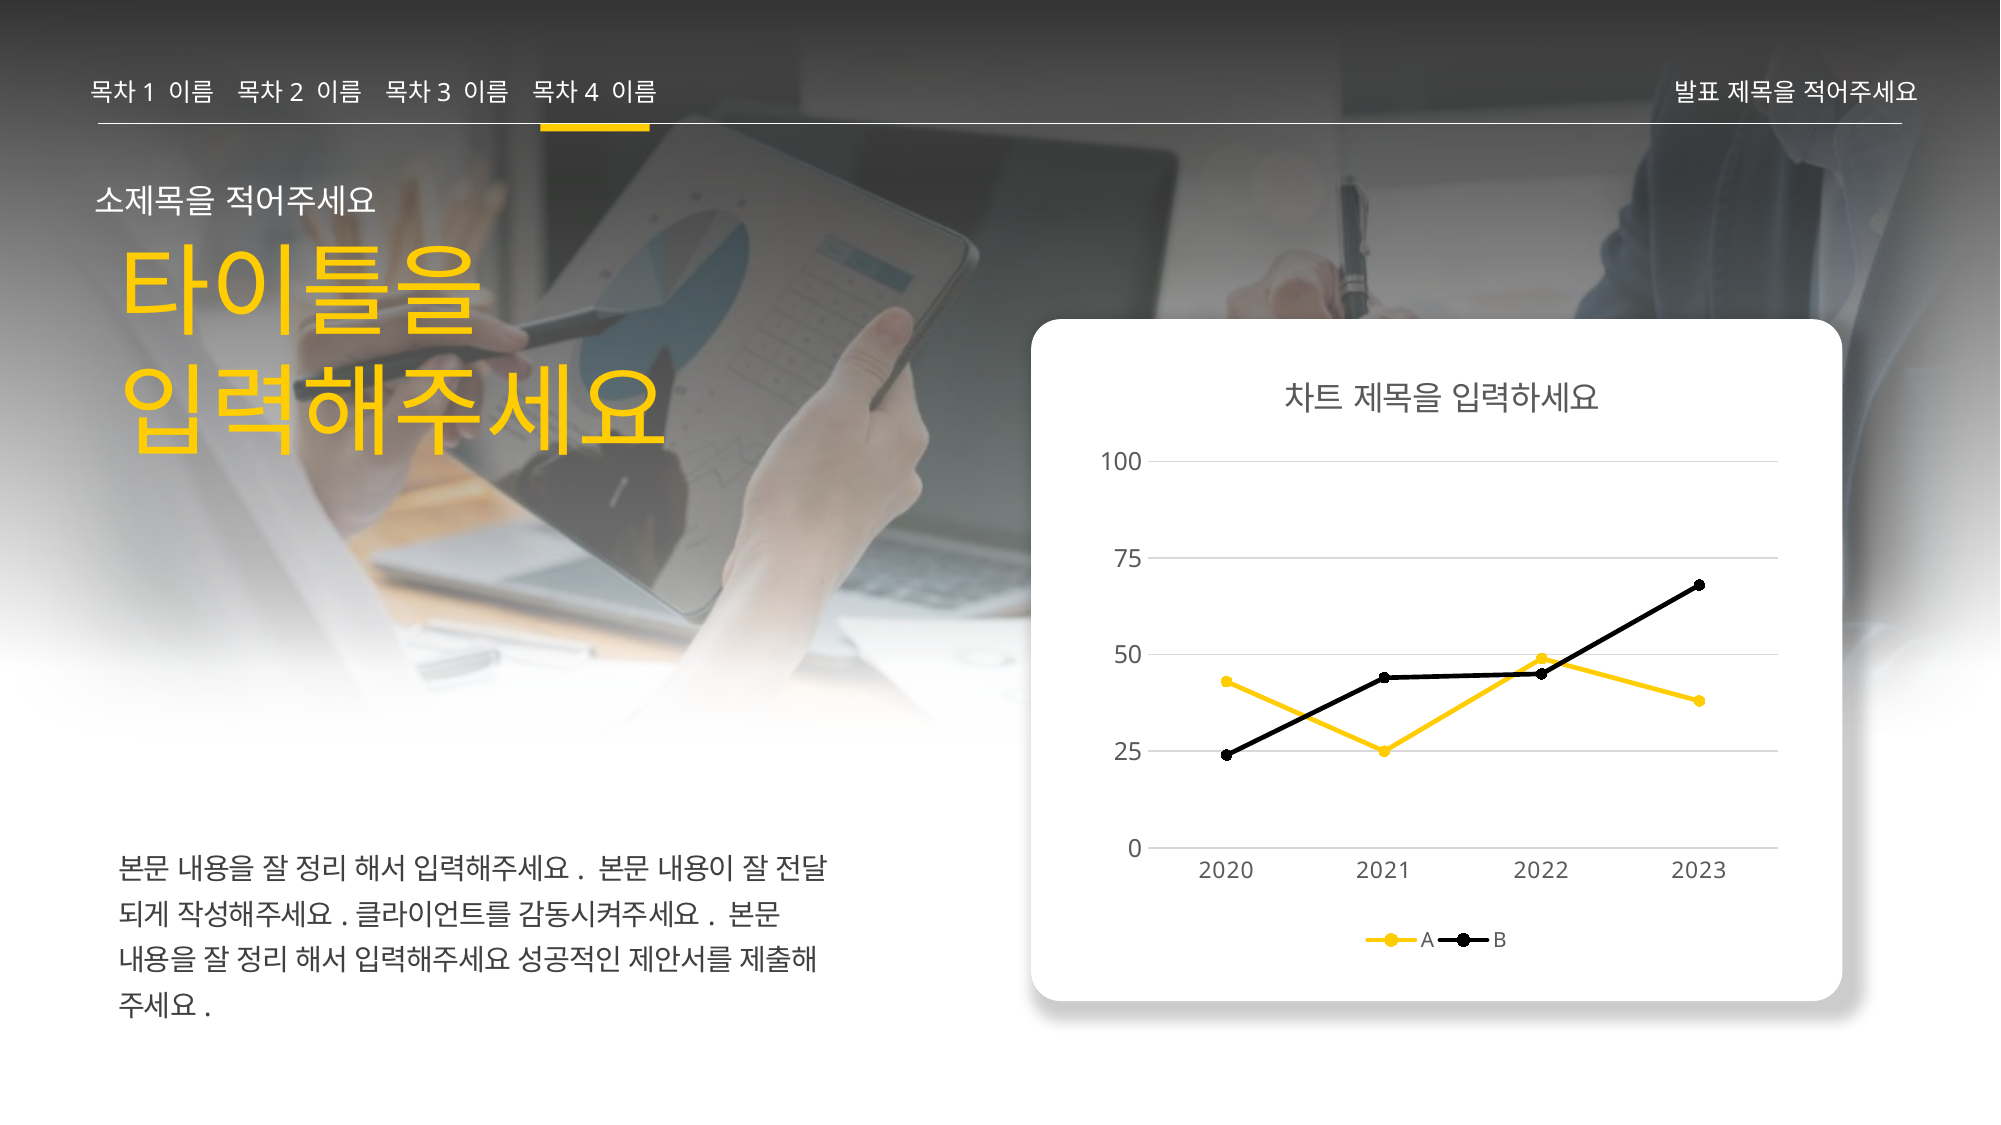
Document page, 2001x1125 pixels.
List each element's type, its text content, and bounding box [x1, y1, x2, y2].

picture [0, 0, 2000, 741]
text_box 본문 내용을 잘 정리 해서 입력해주세요. 본문 내용이 잘 전달 되게 작성해주세요.클라이언트를 감동시켜주세요. 본문 내용을 잘 정리 해서 입력해주세요 성공적인 제안서를 제출해 주세요. [118, 840, 847, 1022]
chart [1071, 349, 1802, 972]
text_box [1029, 741, 1844, 1003]
